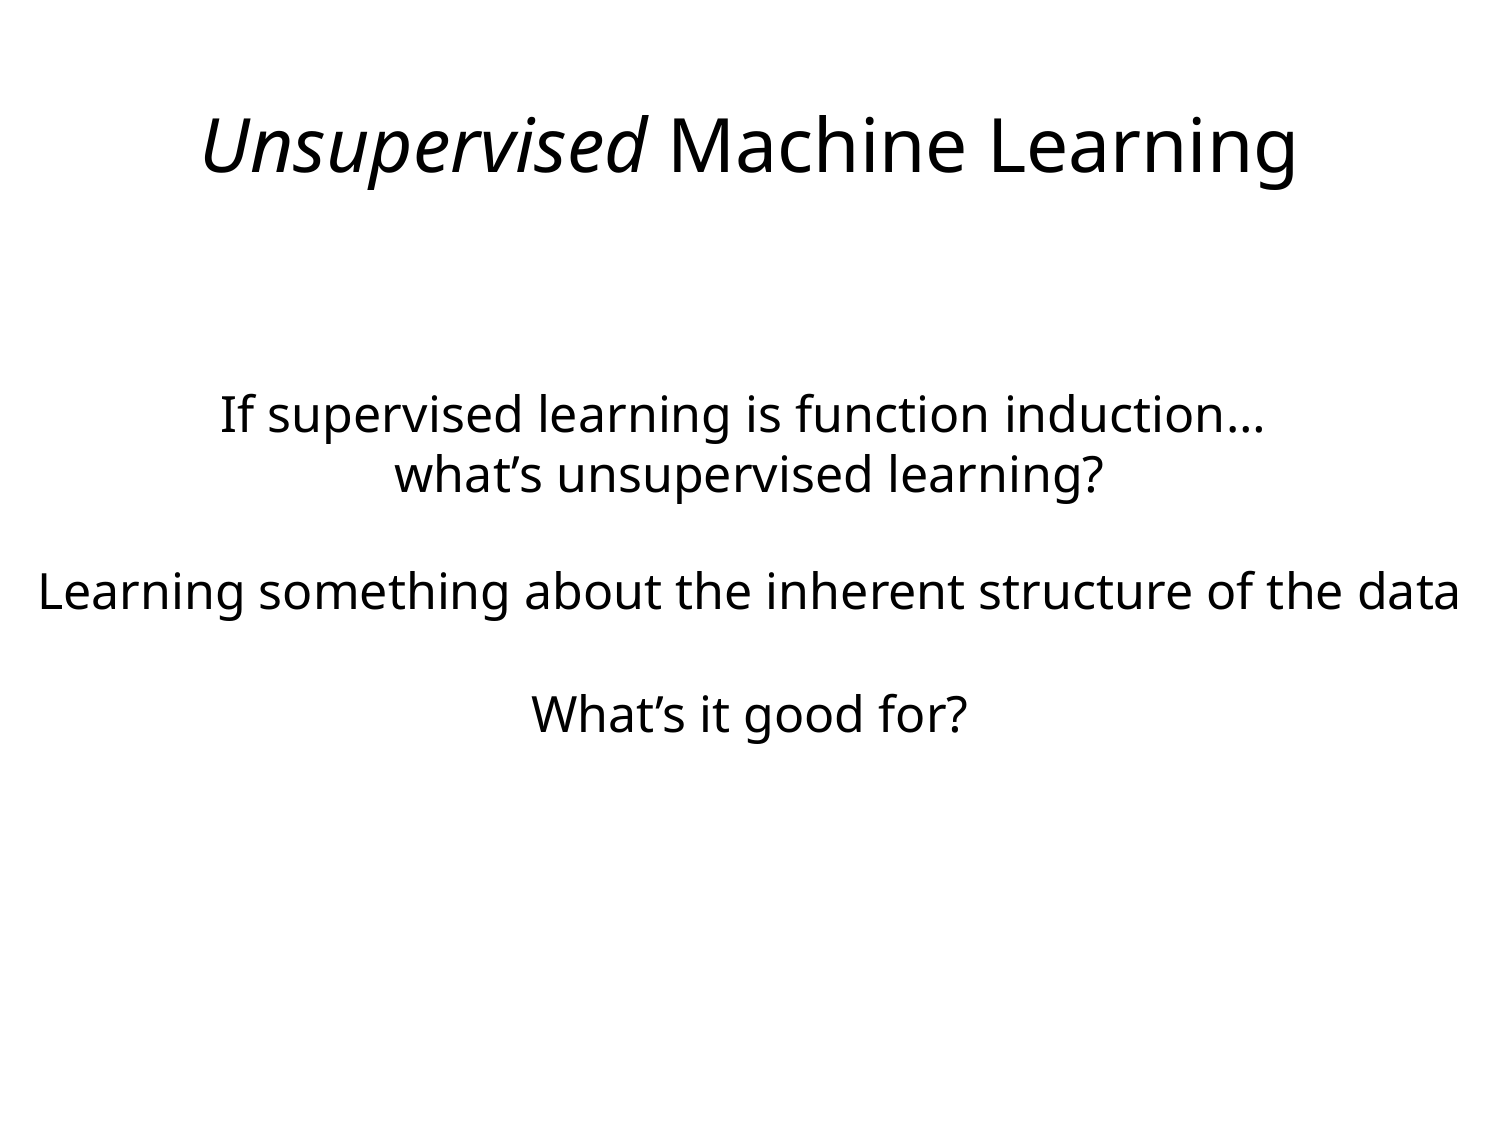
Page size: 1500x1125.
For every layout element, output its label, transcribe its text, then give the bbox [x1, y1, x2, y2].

text_box Unsupervised Machine Learning [0, 90, 1500, 203]
text_box What’s it good for? [0, 674, 1500, 750]
text_box If supervised learning is function induction… what’s unsupervised learning? [0, 374, 1500, 510]
text_box Learning something about the inherent structure of the data [0, 551, 1500, 627]
